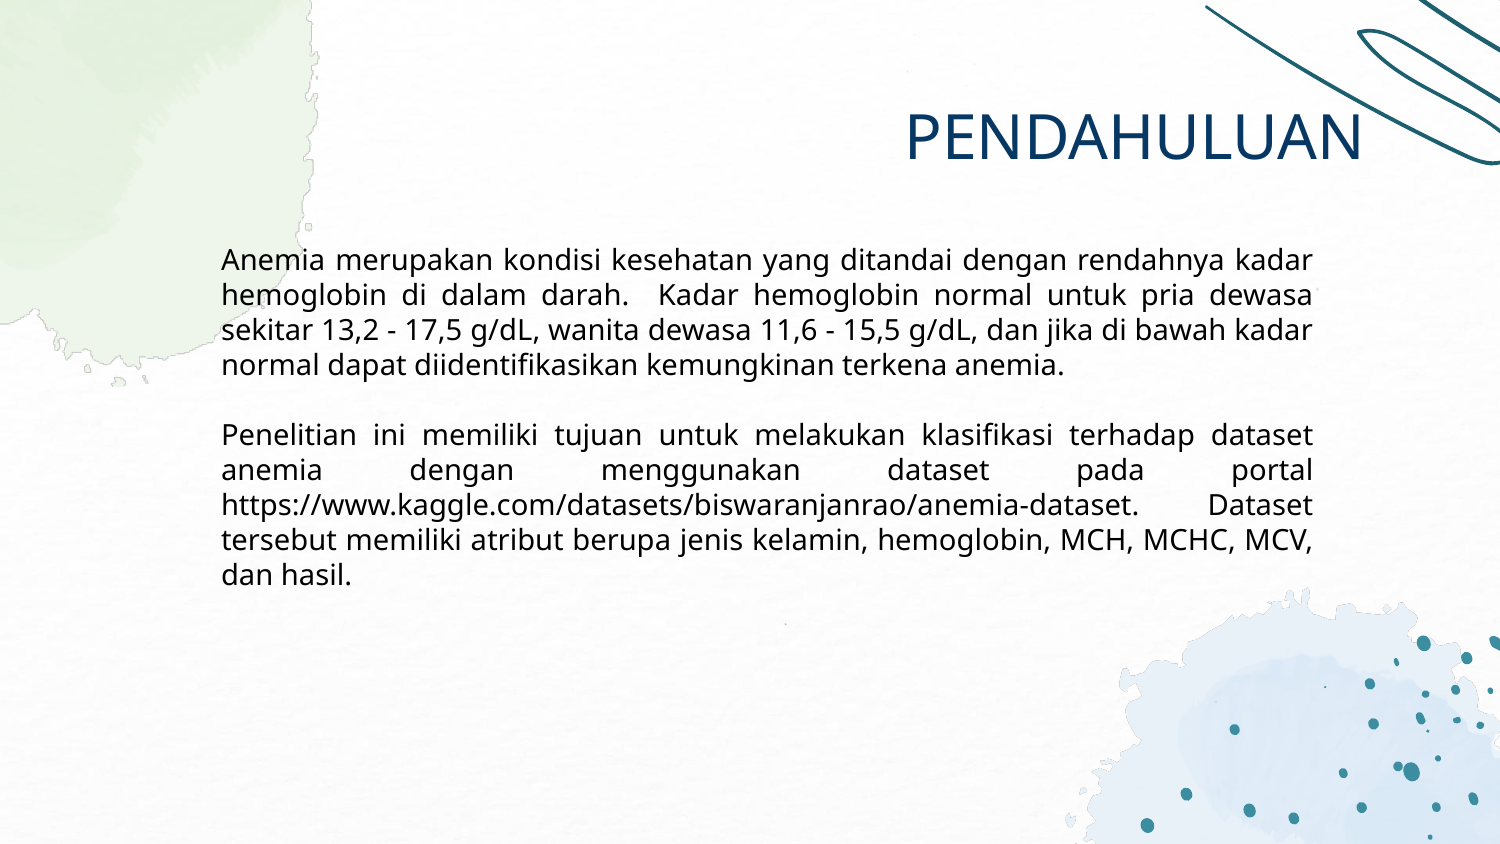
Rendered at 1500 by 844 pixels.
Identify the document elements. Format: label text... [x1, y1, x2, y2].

picture [1428, 0, 1500, 46]
picture [0, 0, 1500, 844]
picture [1363, 33, 1500, 128]
picture [1381, 62, 1500, 161]
text_box Anemia merupakan kondisi kesehatan yang ditandai dengan rendahnya kadar hemoglobin di dalam darah. Kadar hemoglobin normal untuk pria dewasa sekitar 13,2 - 17,5 g/dL, wanita dewasa 11,6 - 15,5 g/dL, dan jika di bawah kadar normal dapat diidentifikasikan kemungkinan terkena anemia. Penelitian ini memiliki tujuan untuk melakukan klasifikasi terhadap dataset anemia dengan menggunakan dataset pada portal https://www.kaggle.com/datasets/biswaranjanrao/anemia-dataset. Dataset tersebut memiliki atribut berupa jenis kelamin, hemoglobin, MCH, MCHC, MCV, dan hasil. [206, 226, 1330, 607]
title PENDAHULUAN [747, 57, 1381, 211]
